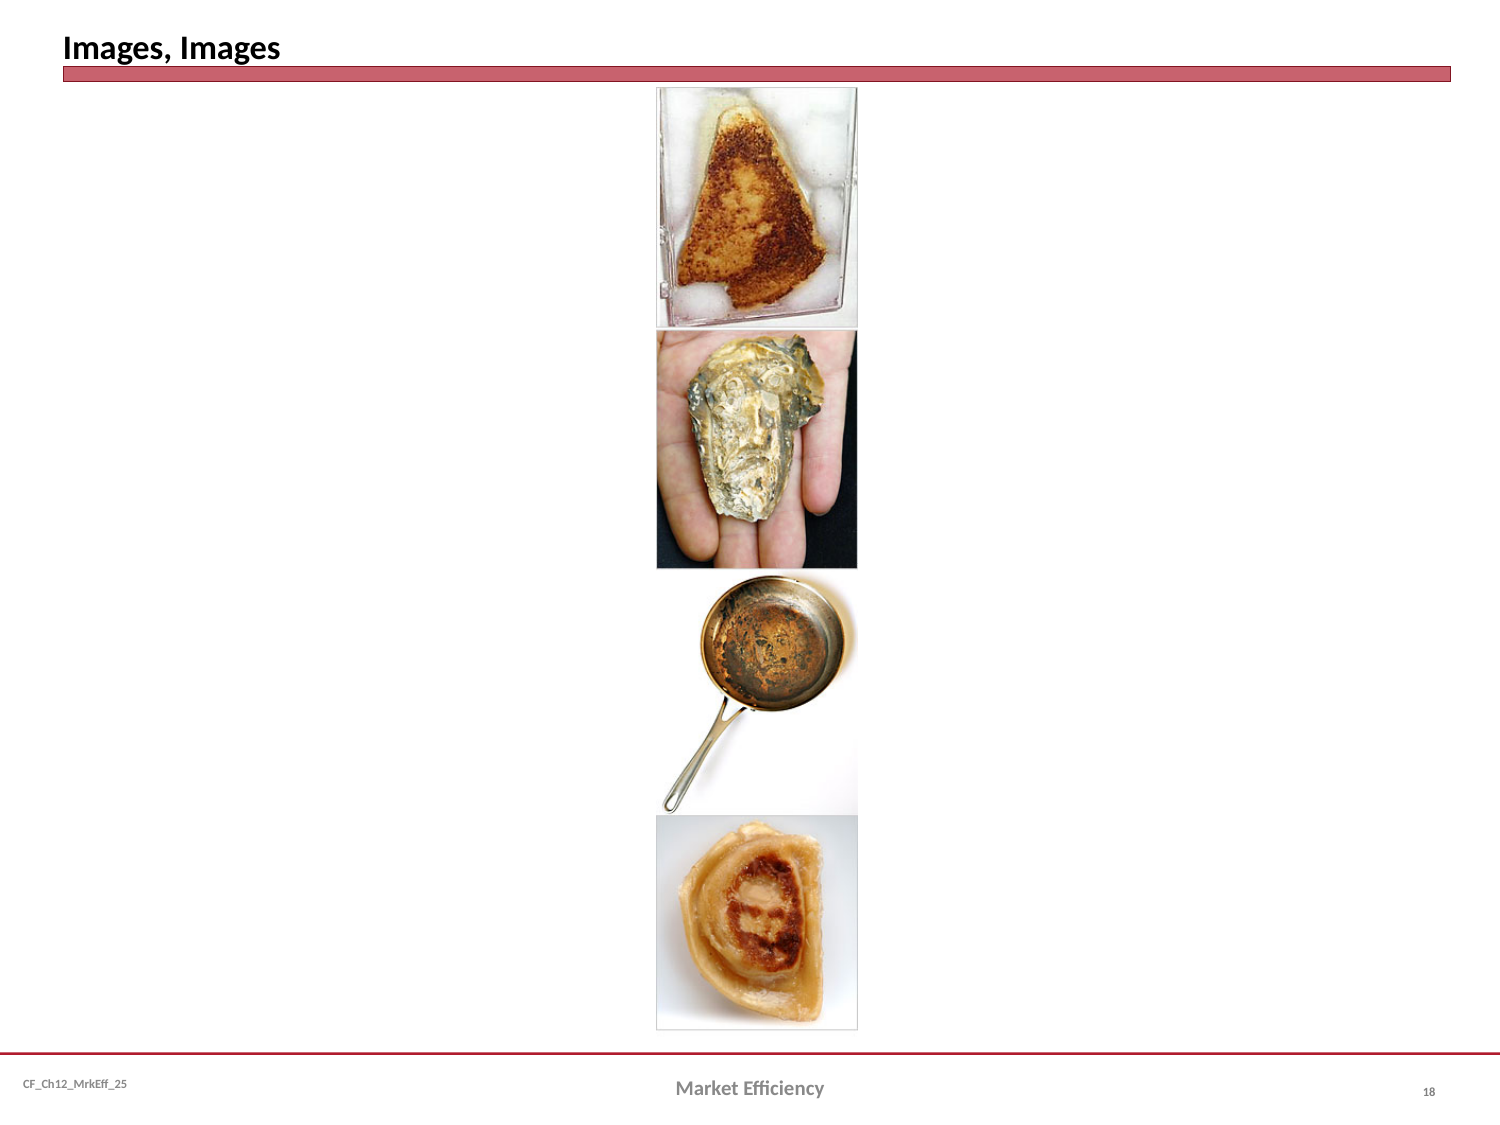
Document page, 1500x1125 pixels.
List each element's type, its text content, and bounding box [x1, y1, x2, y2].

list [655, 87, 858, 1042]
slide_number 18 [1375, 1061, 1451, 1122]
title Images, Images [62, 6, 1451, 67]
footer Market Efficiency [512, 1056, 988, 1117]
